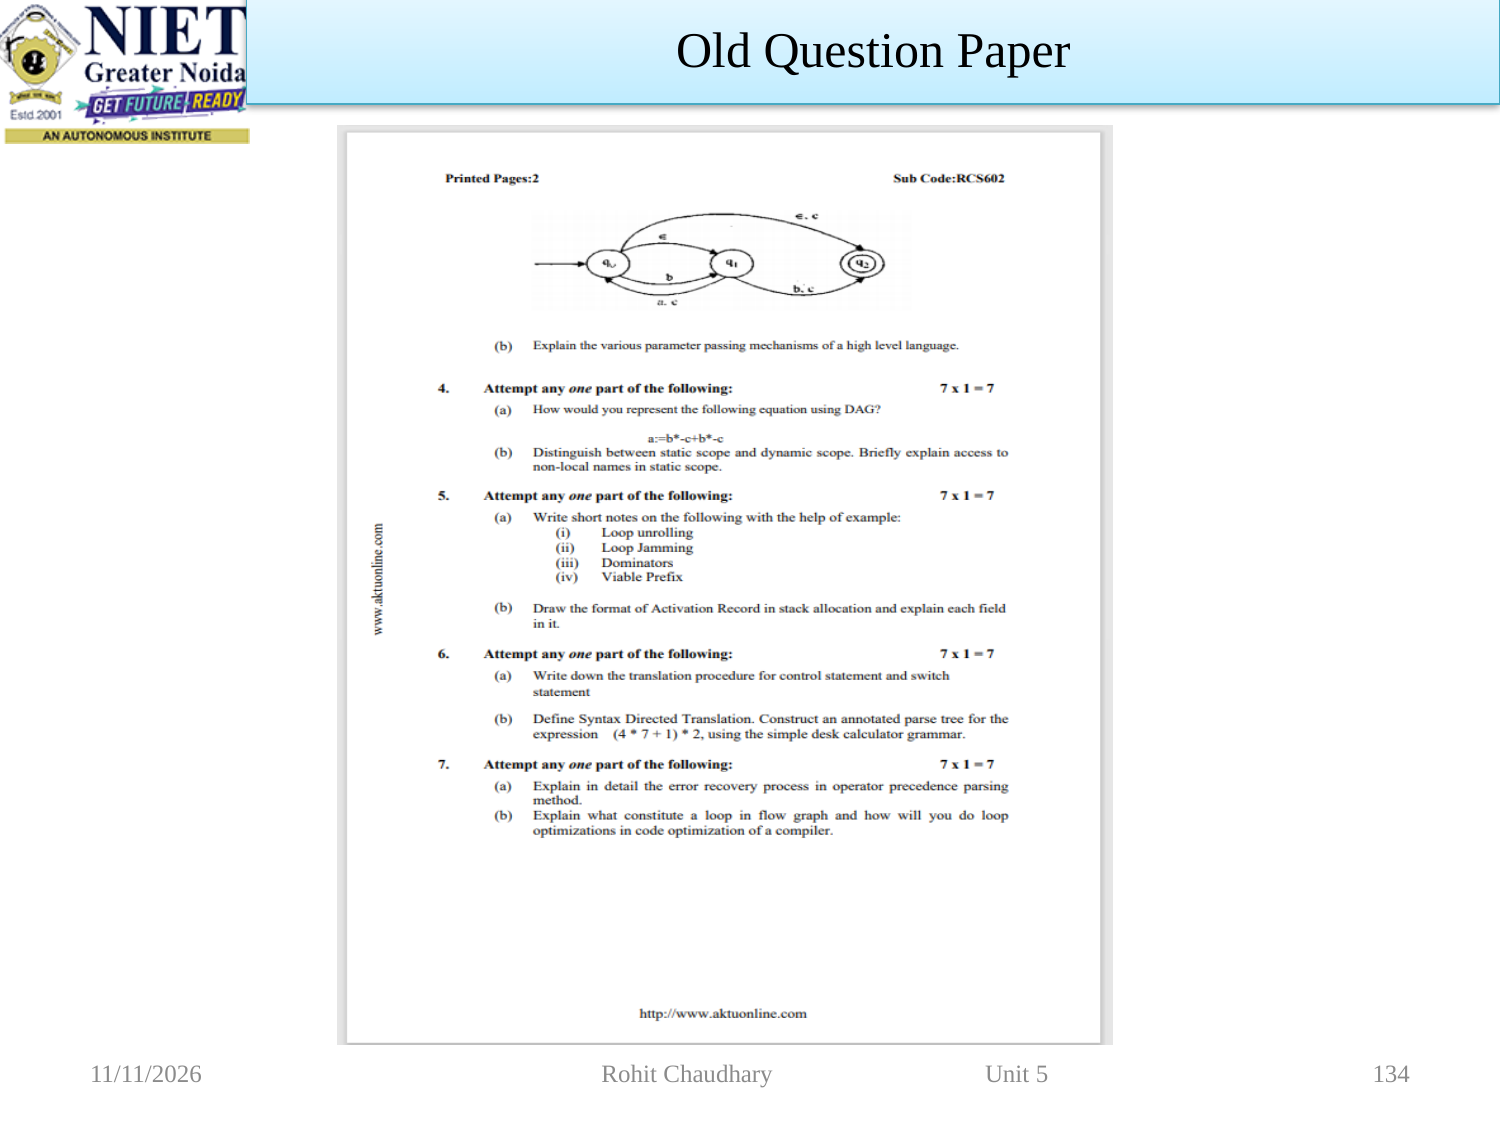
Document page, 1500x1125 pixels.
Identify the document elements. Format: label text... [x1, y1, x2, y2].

text_box Old Question Paper [246, 0, 1500, 105]
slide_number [75, 1042, 412, 1103]
picture [0, 4, 250, 144]
slide_number 134 [1238, 1042, 1425, 1103]
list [337, 124, 1113, 1045]
footer Rohit Chaudhary Unit 5 [412, 1042, 1238, 1103]
